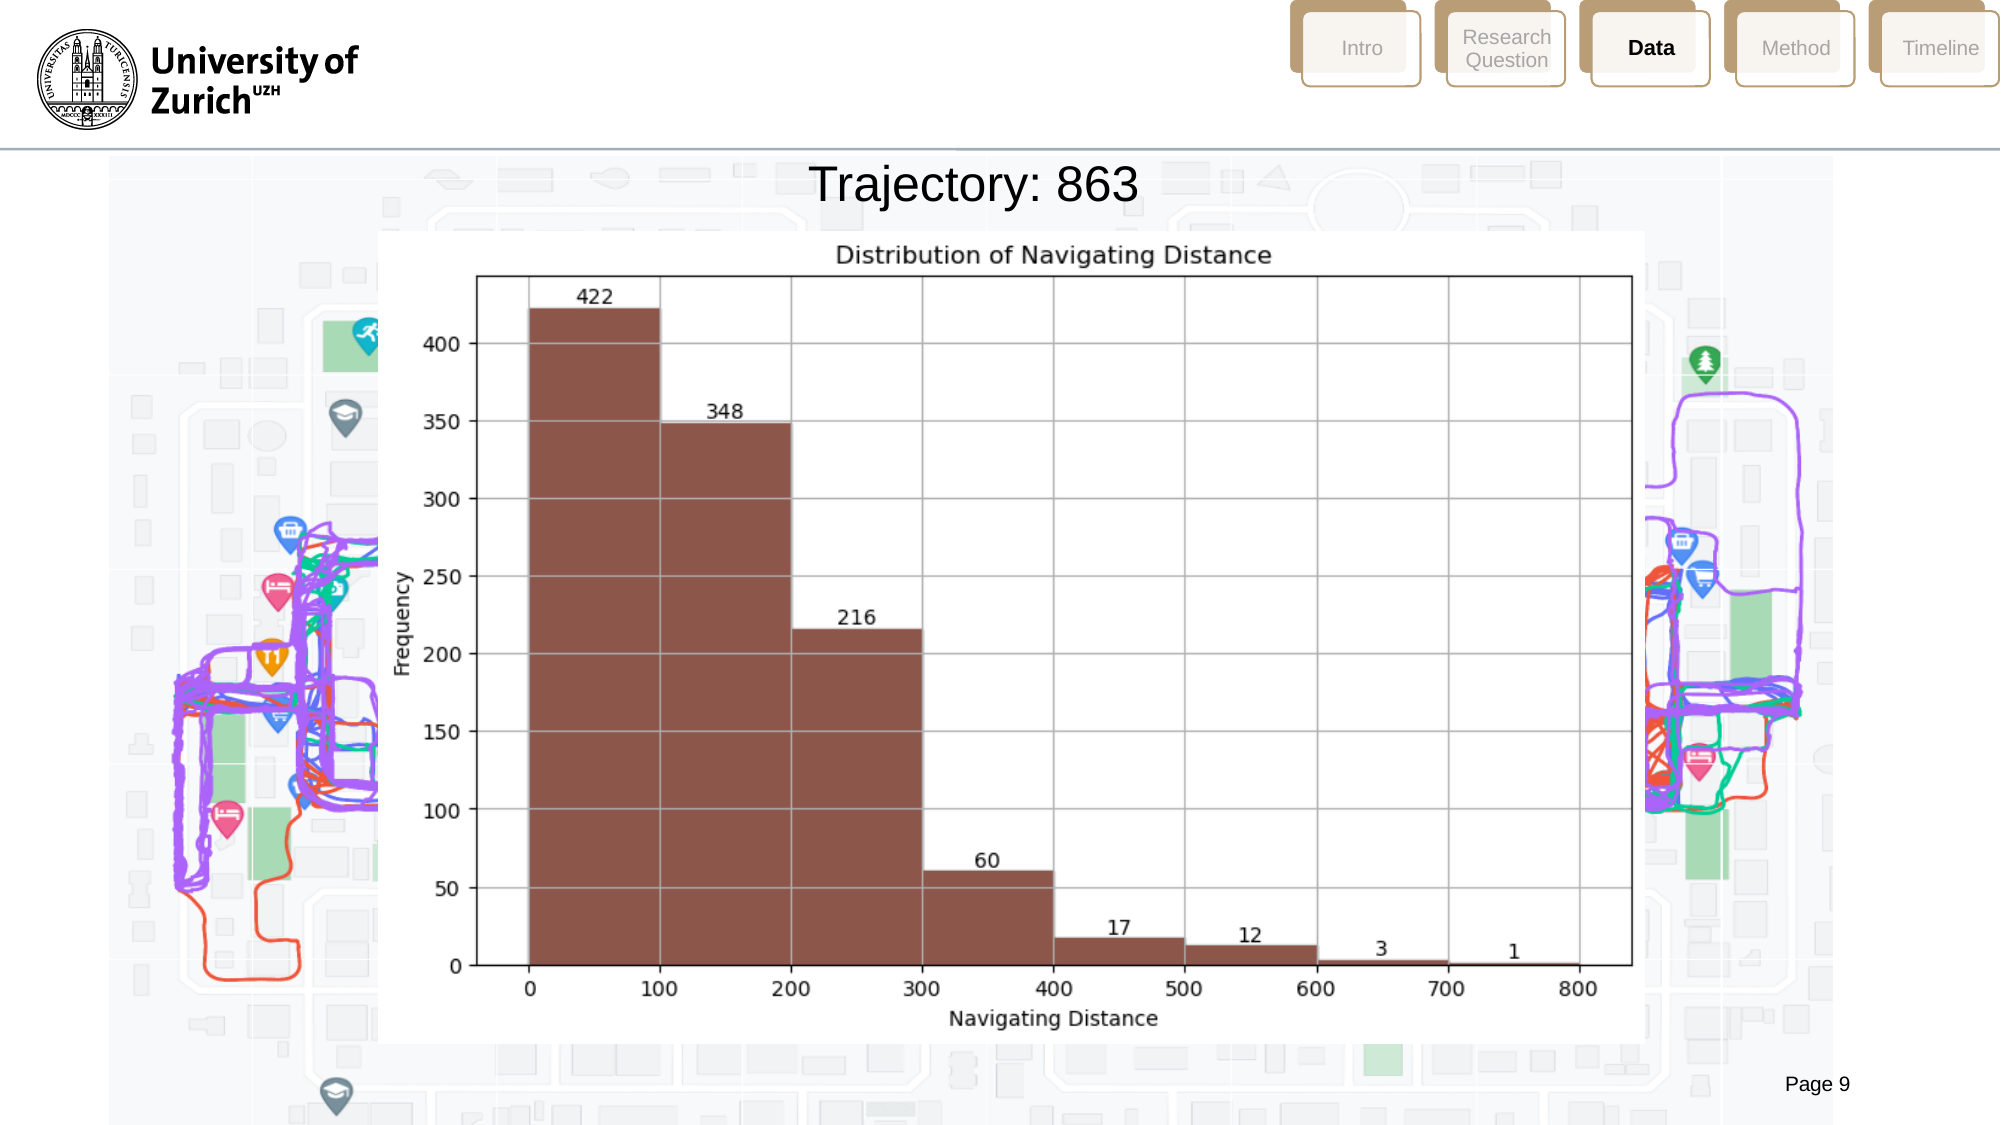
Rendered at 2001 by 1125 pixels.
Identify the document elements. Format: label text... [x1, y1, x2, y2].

slide_number Page 9 [1836, 1070, 1851, 1106]
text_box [1193, 0, 2000, 87]
picture [109, 155, 1833, 1125]
text_box Trajectory: 863 [793, 143, 1177, 154]
picture [31, 23, 365, 136]
